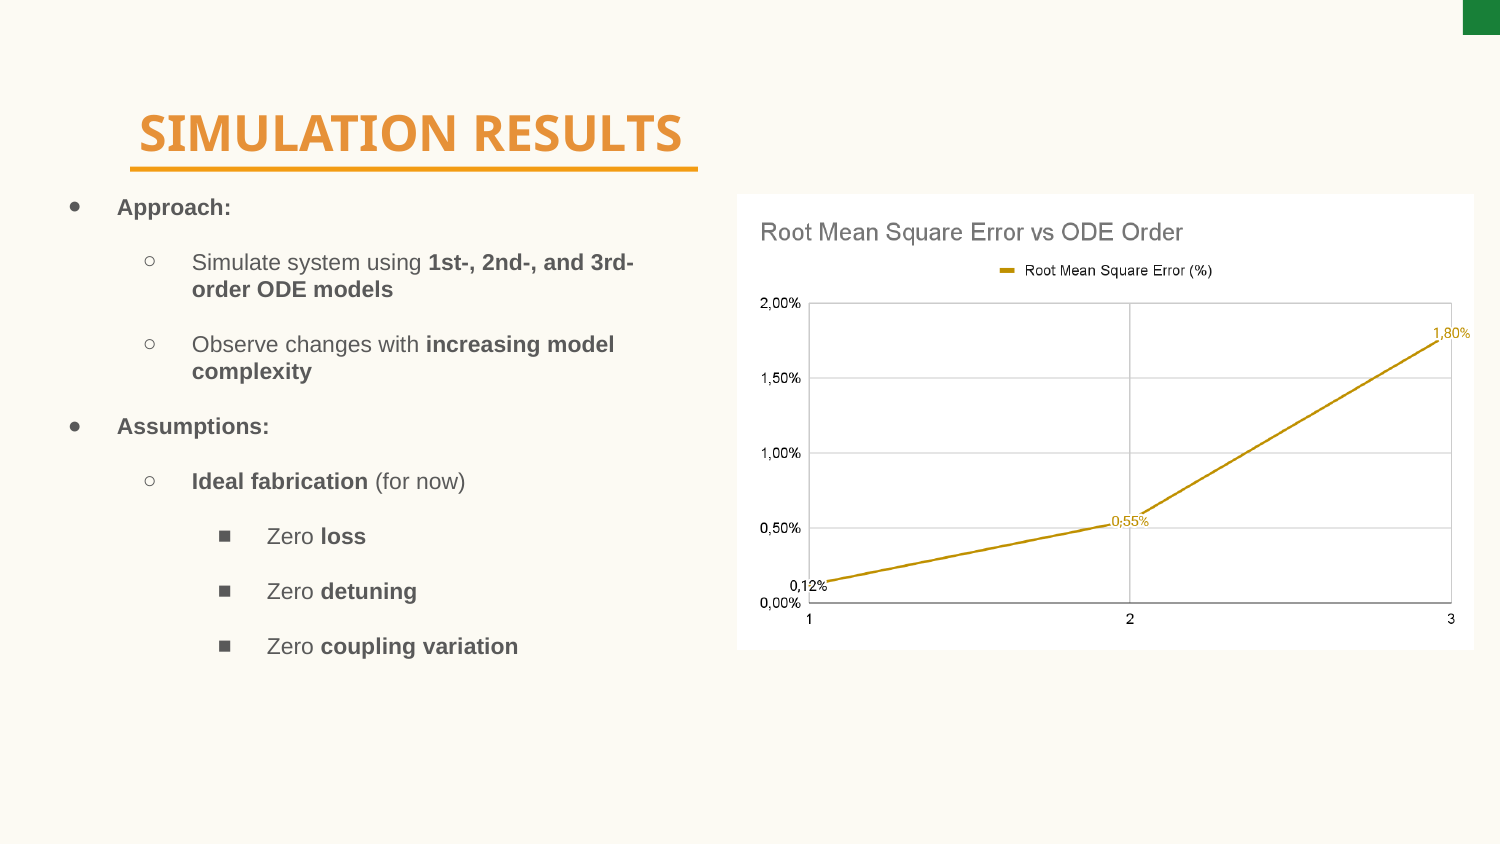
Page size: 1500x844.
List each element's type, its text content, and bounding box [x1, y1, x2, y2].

picture [737, 193, 1475, 650]
text_box Approach: Simulate system using 1st-, 2nd-, and 3rd-order ODE models Observe changes with increasing model complexity Assumptions: Ideal fabrication (for now) Zero loss Zero detuning Zero coupling variation [26, 177, 698, 758]
text_box [130, 166, 698, 172]
title SIMULATION RESULTS [26, 86, 698, 177]
text_box [1462, 0, 1500, 35]
